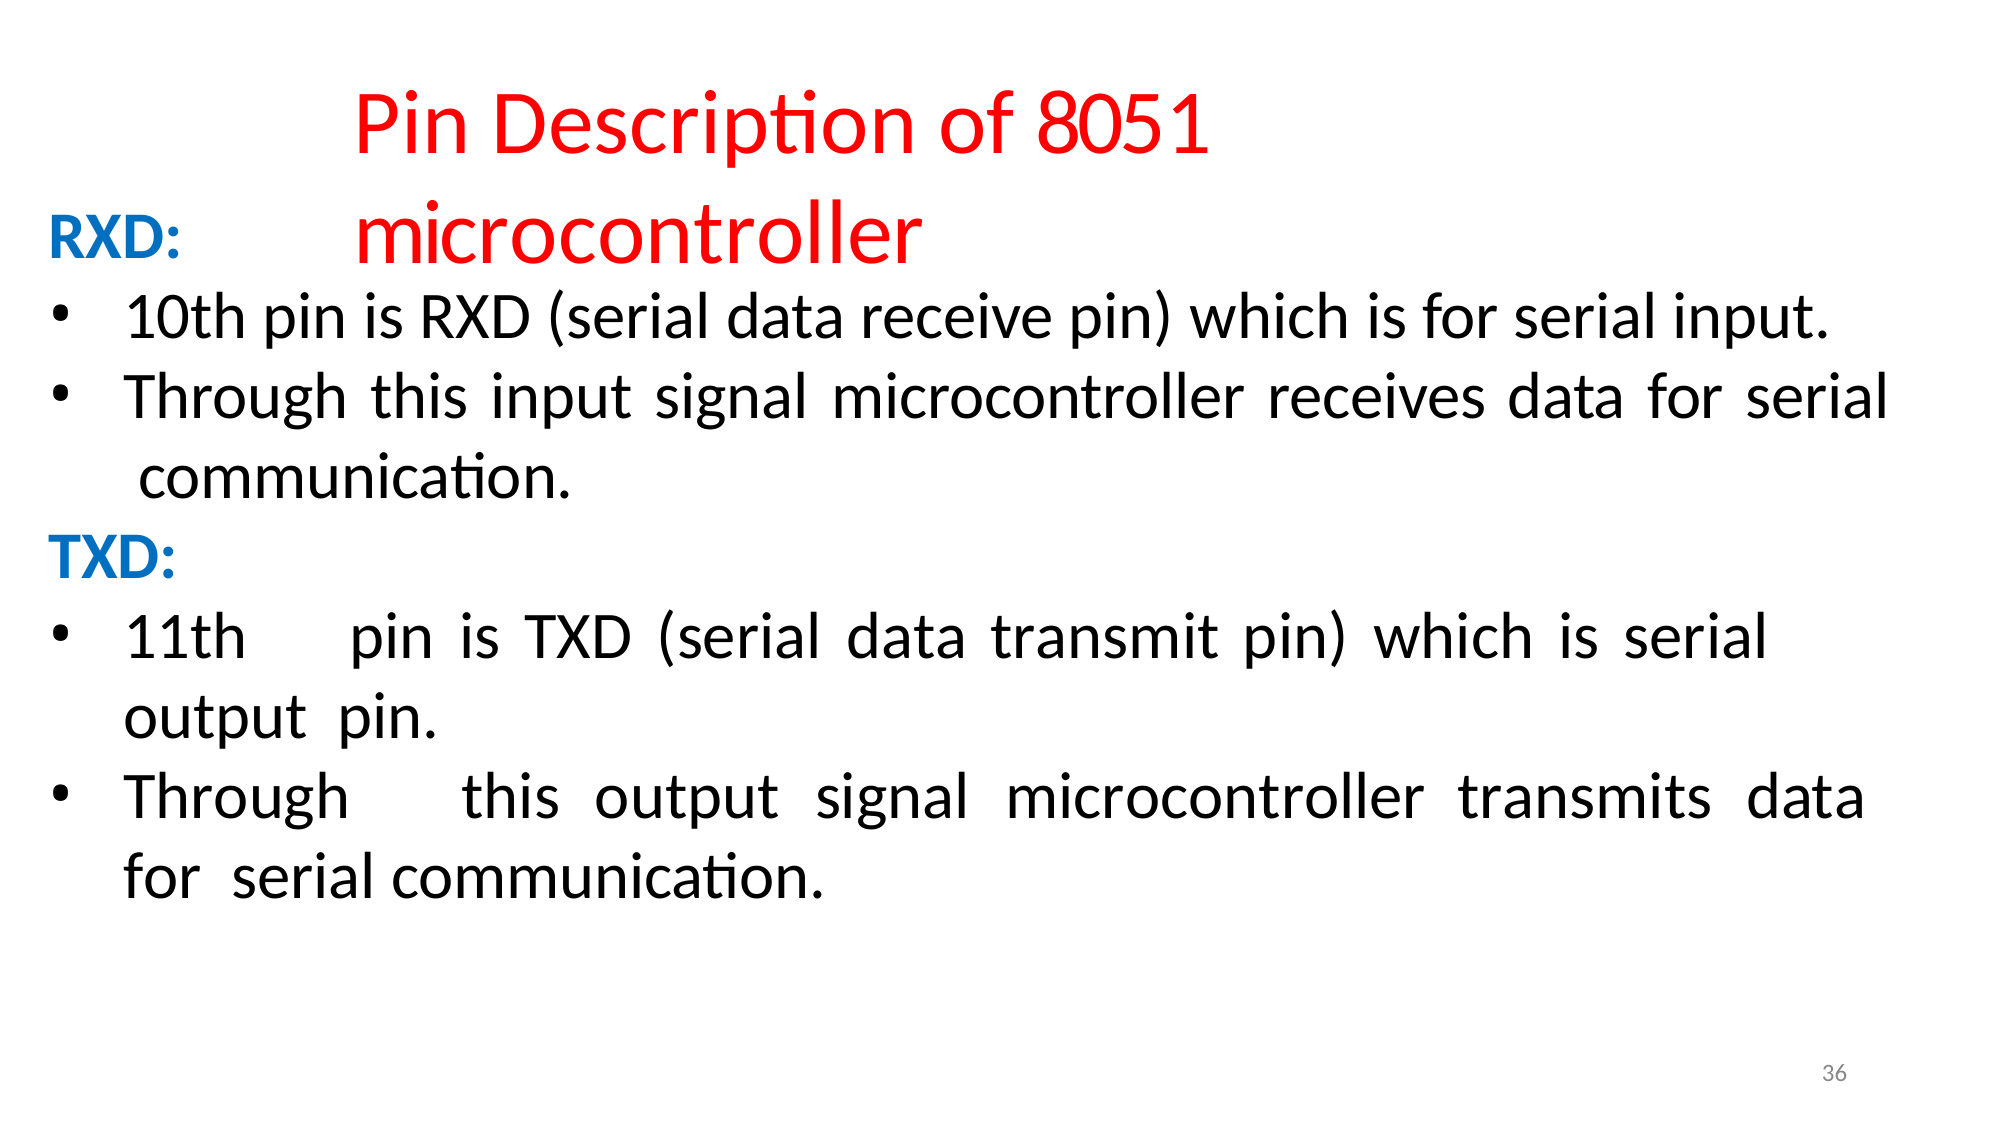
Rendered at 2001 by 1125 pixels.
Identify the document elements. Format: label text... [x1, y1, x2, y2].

title Pin Description of 8051 microcontroller [347, 59, 1653, 282]
slide_number 36 [1815, 1060, 1854, 1125]
text_box RXD: 10th pin is RXD (serial data receive pin) which is for serial input. Through this input signal microcontroller receives data for serial communication. TXD: 11th pin is TXD (serial data transmit pin) which is serial output pin. Through this output signal microcontroller transmits data for serial communication. [46, 189, 1904, 912]
